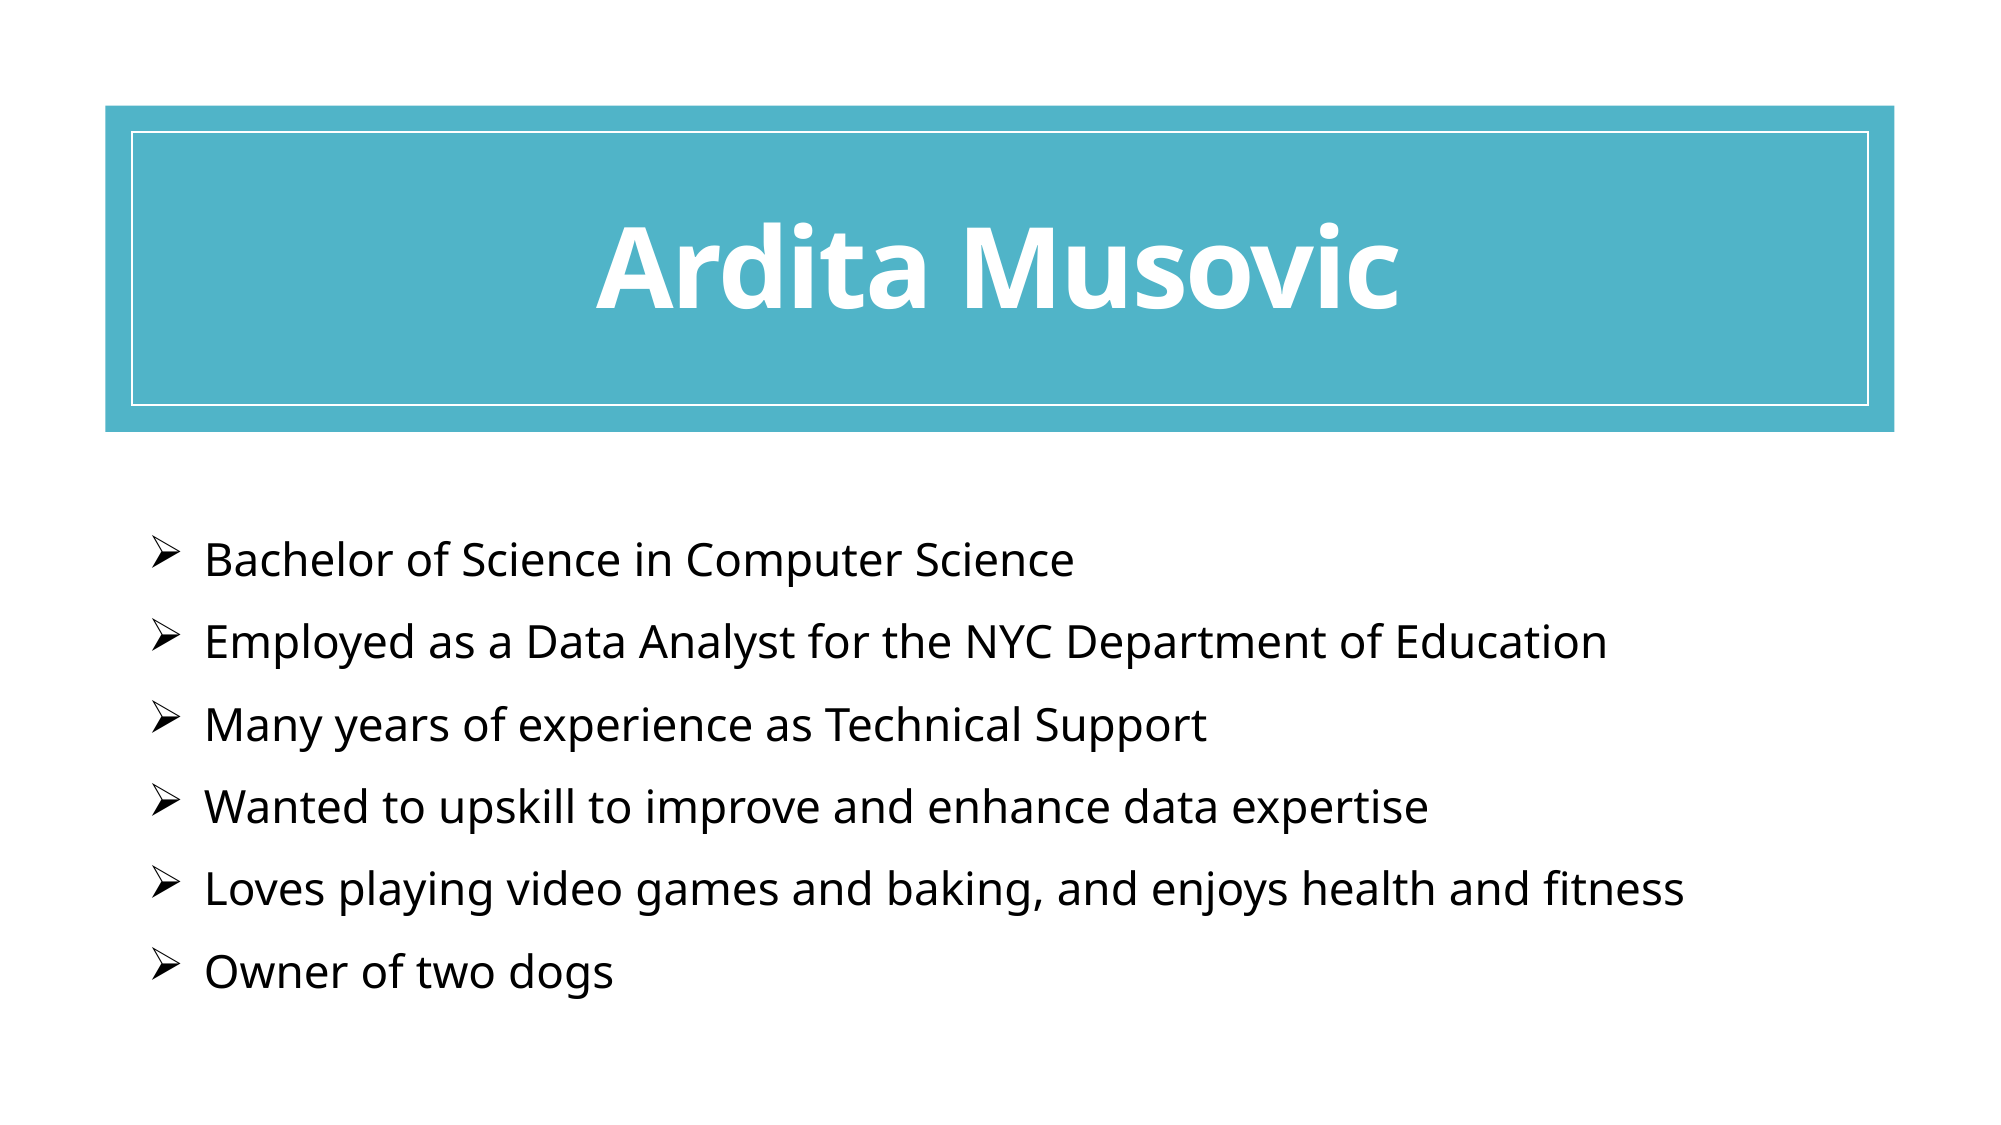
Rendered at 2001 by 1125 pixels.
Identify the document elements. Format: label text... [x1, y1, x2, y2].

text_box Bachelor of Science in Computer Science Employed as a Data Analyst for the NYC Department of Education Many years of experience as Technical Support Wanted to upskill to improve and enhance data expertise Loves playing video games and baking, and enjoys health and fitness Owner of two dogs [133, 495, 1867, 1005]
text_box [131, 131, 1869, 406]
text_box [104, 104, 1895, 433]
title Ardita Musovic [175, 173, 1823, 376]
